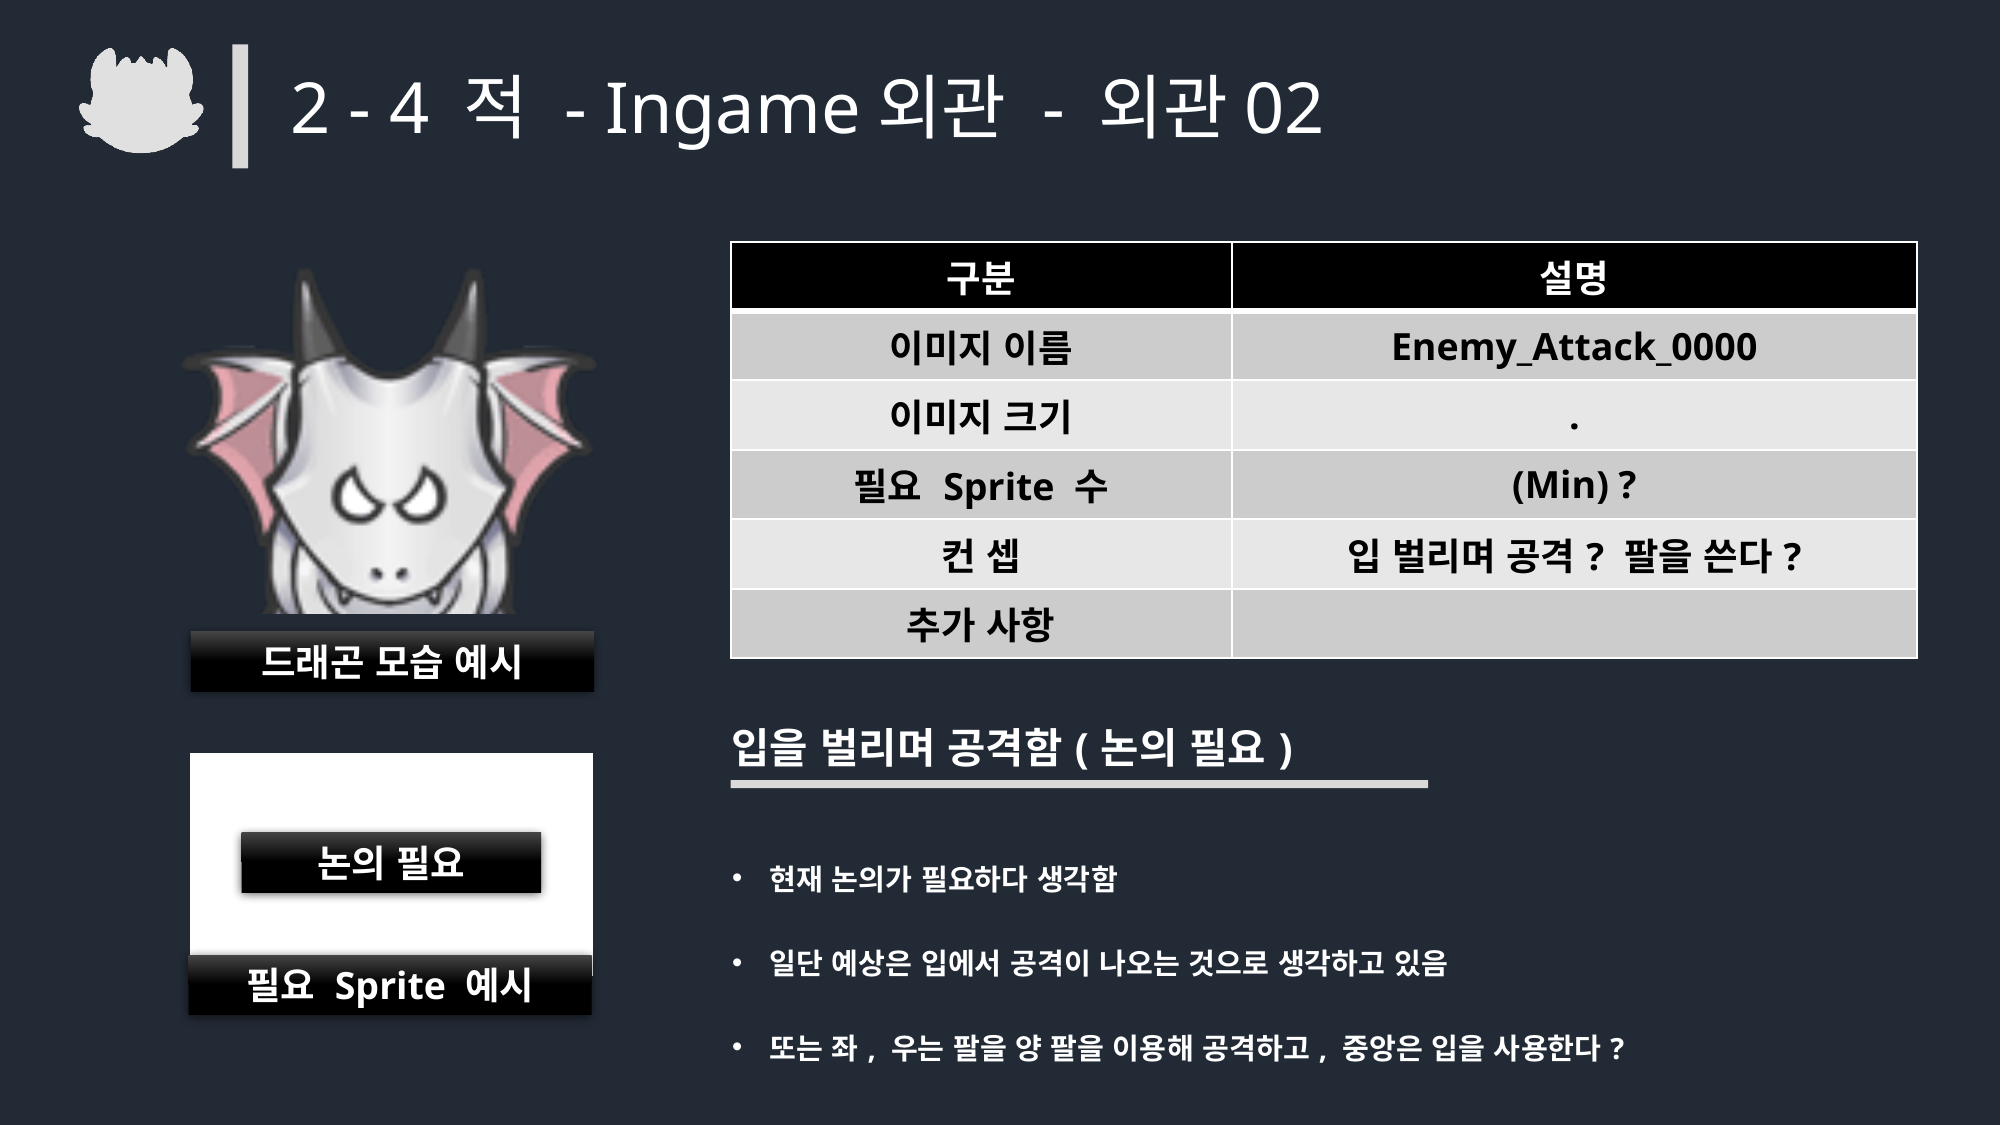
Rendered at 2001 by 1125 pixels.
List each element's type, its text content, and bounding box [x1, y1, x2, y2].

table_cell 필요 Sprite 수 [732, 451, 1231, 518]
text_box 필요 Sprite 예시 [188, 955, 592, 1015]
picture [75, 44, 205, 156]
text_box [231, 43, 249, 169]
table_header 구분 [732, 243, 1231, 308]
text_box [190, 753, 593, 951]
table_cell 이미지 이름 [732, 314, 1231, 379]
text_box 입을 벌리며 공격함(논의 필요) [716, 712, 1538, 788]
table_cell . [1233, 381, 1916, 449]
table_cell 컨 셉 [732, 520, 1231, 588]
table_cell (Min) ? [1233, 451, 1916, 518]
title 2 - 4 적 - Ingame외관 - 외관02 [275, 64, 1734, 156]
text_box 논의 필요 [241, 832, 542, 893]
table_cell 입 벌리며 공격? 팔을 쓴다? [1233, 520, 1916, 588]
text_box 드래곤 모습 예시 [190, 631, 595, 692]
table_cell 이미지 크기 [732, 381, 1231, 449]
table_cell [1233, 590, 1916, 657]
text_box [730, 779, 1429, 789]
table_cell Enemy_Attack_0000 [1233, 314, 1916, 379]
table_header 설명 [1233, 243, 1916, 308]
table_cell 추가 사항 [732, 590, 1231, 657]
text_box 현재 논의가 필요하다 생각함 일단 예상은 입에서 공격이 나오는 것으로 생각하고 있음 또는 좌, 우는 팔을 양 팔을 이용해 공격하고, 중앙은 입을 사용한다? [717, 827, 1907, 1125]
picture [179, 268, 601, 614]
